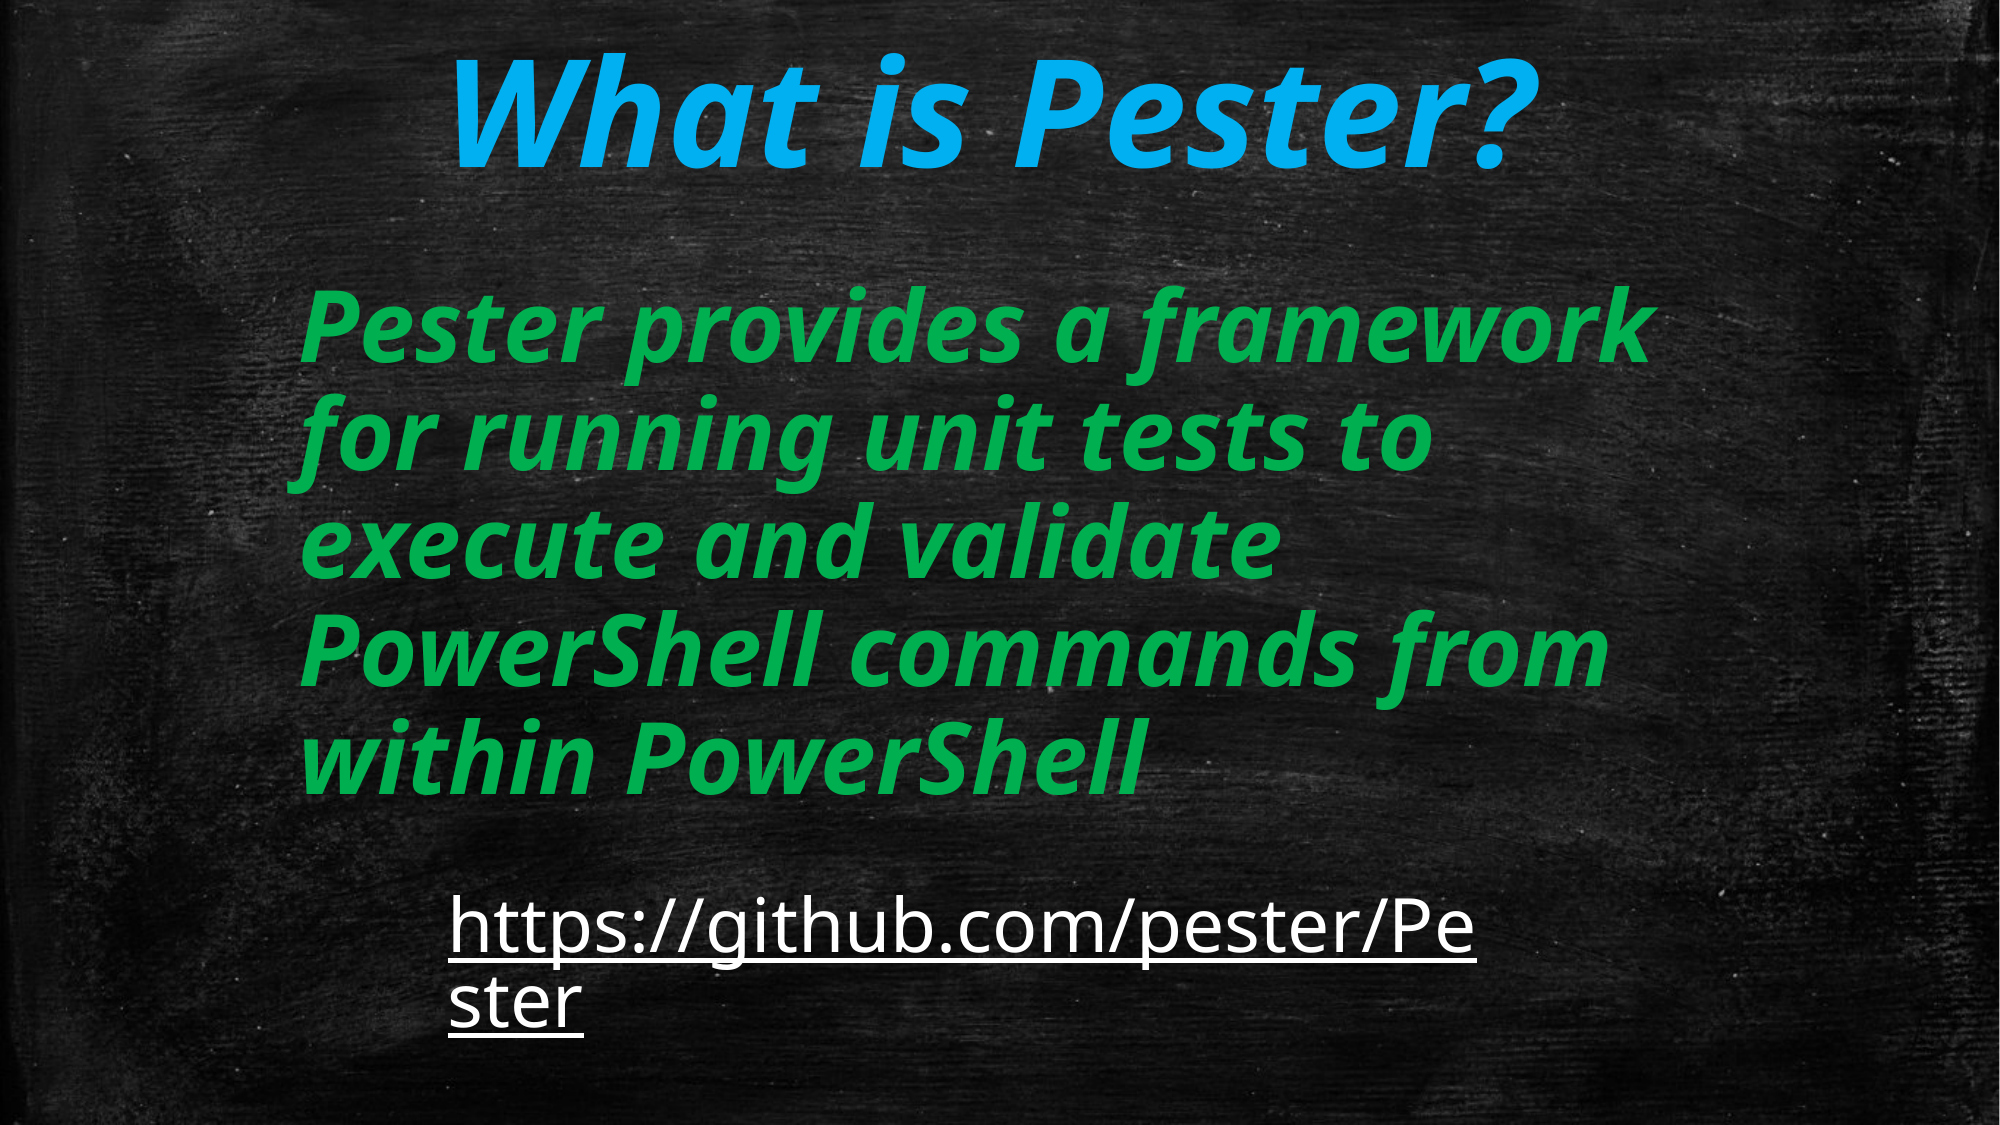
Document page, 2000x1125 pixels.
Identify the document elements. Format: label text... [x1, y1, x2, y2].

text_box Pester provides a framework for running unit tests to execute and validate PowerShell commands from within PowerShell [284, 269, 1702, 713]
text_box What is Pester? [284, 10, 1694, 206]
text_box https://github.com/pester/Pester [432, 869, 1510, 1047]
